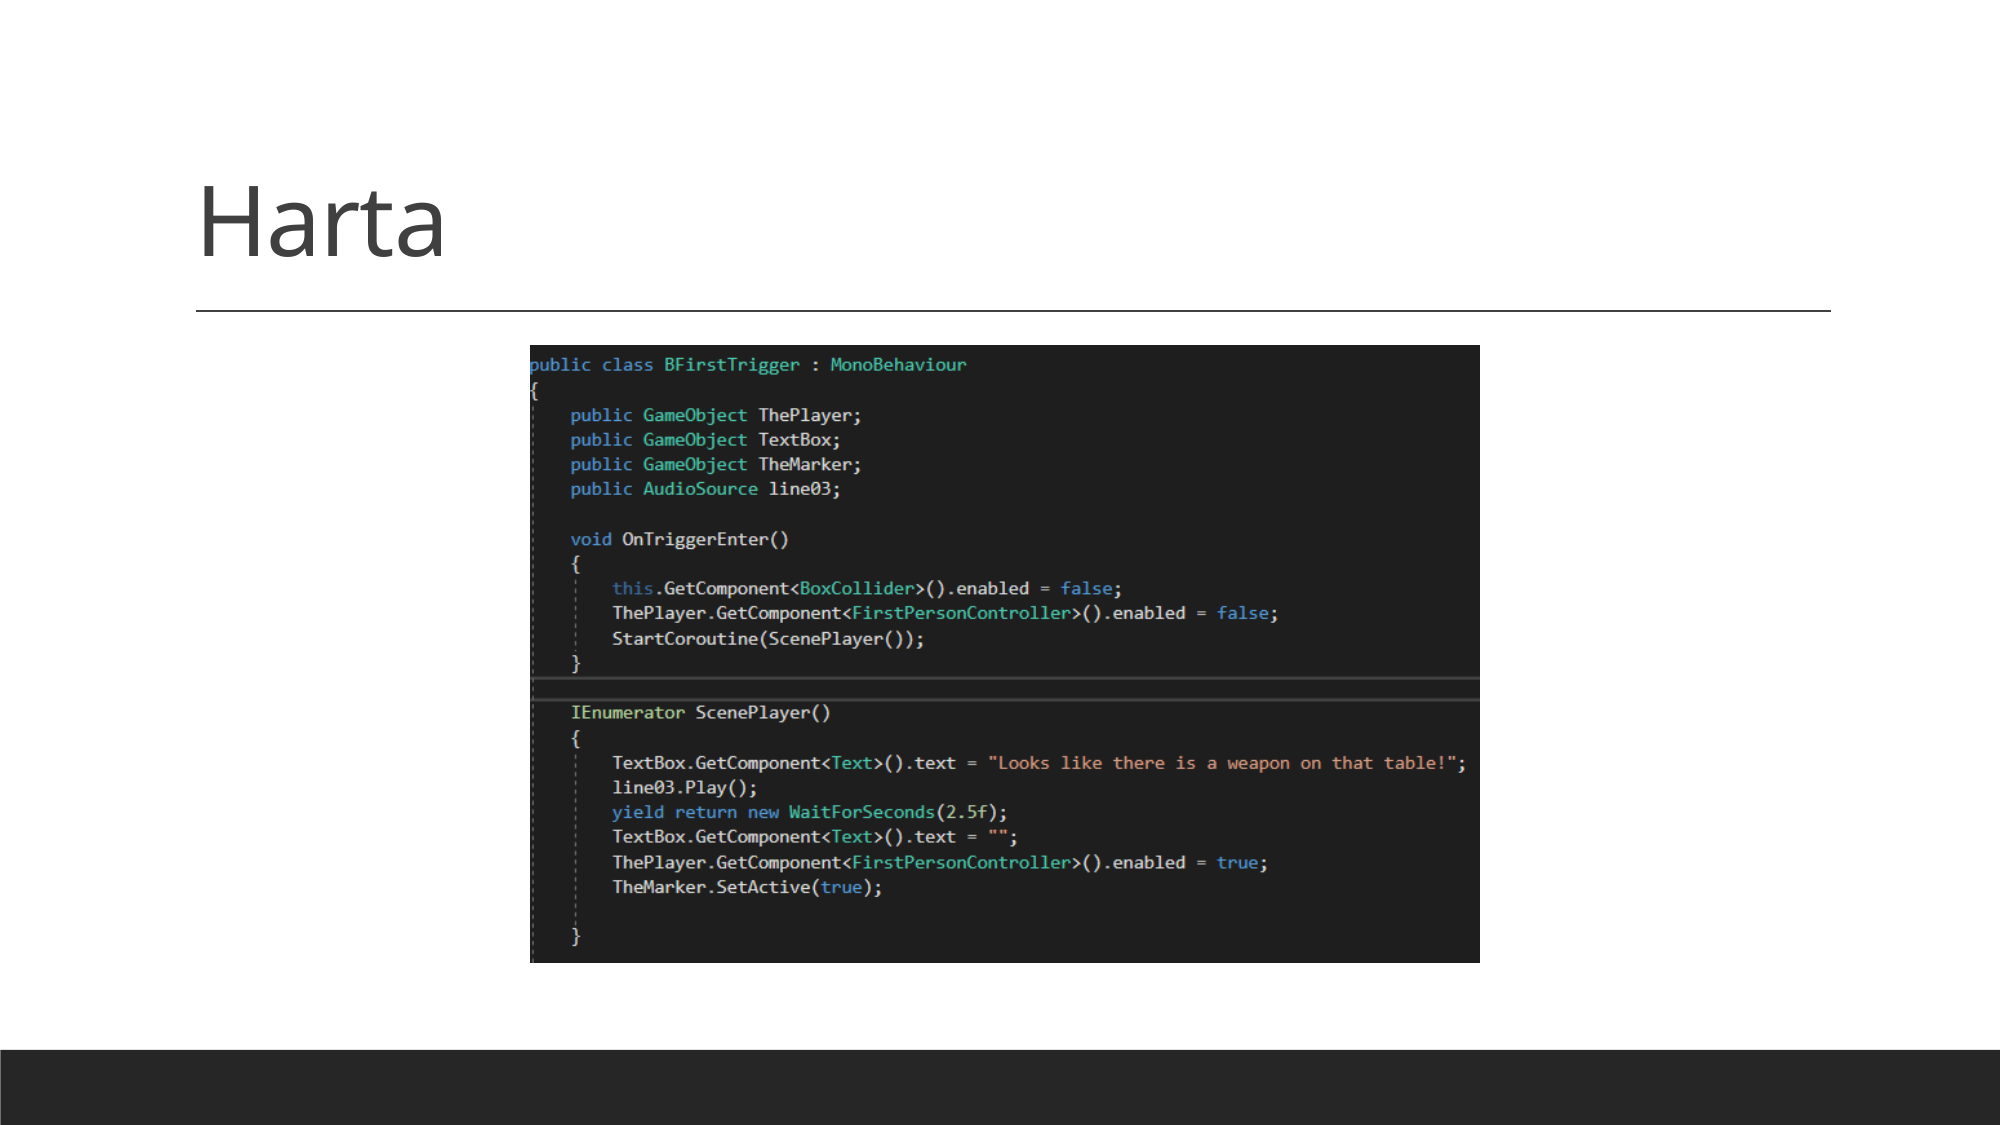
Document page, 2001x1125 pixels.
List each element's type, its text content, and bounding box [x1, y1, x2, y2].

title Harta [180, 47, 1830, 285]
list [529, 345, 1481, 964]
